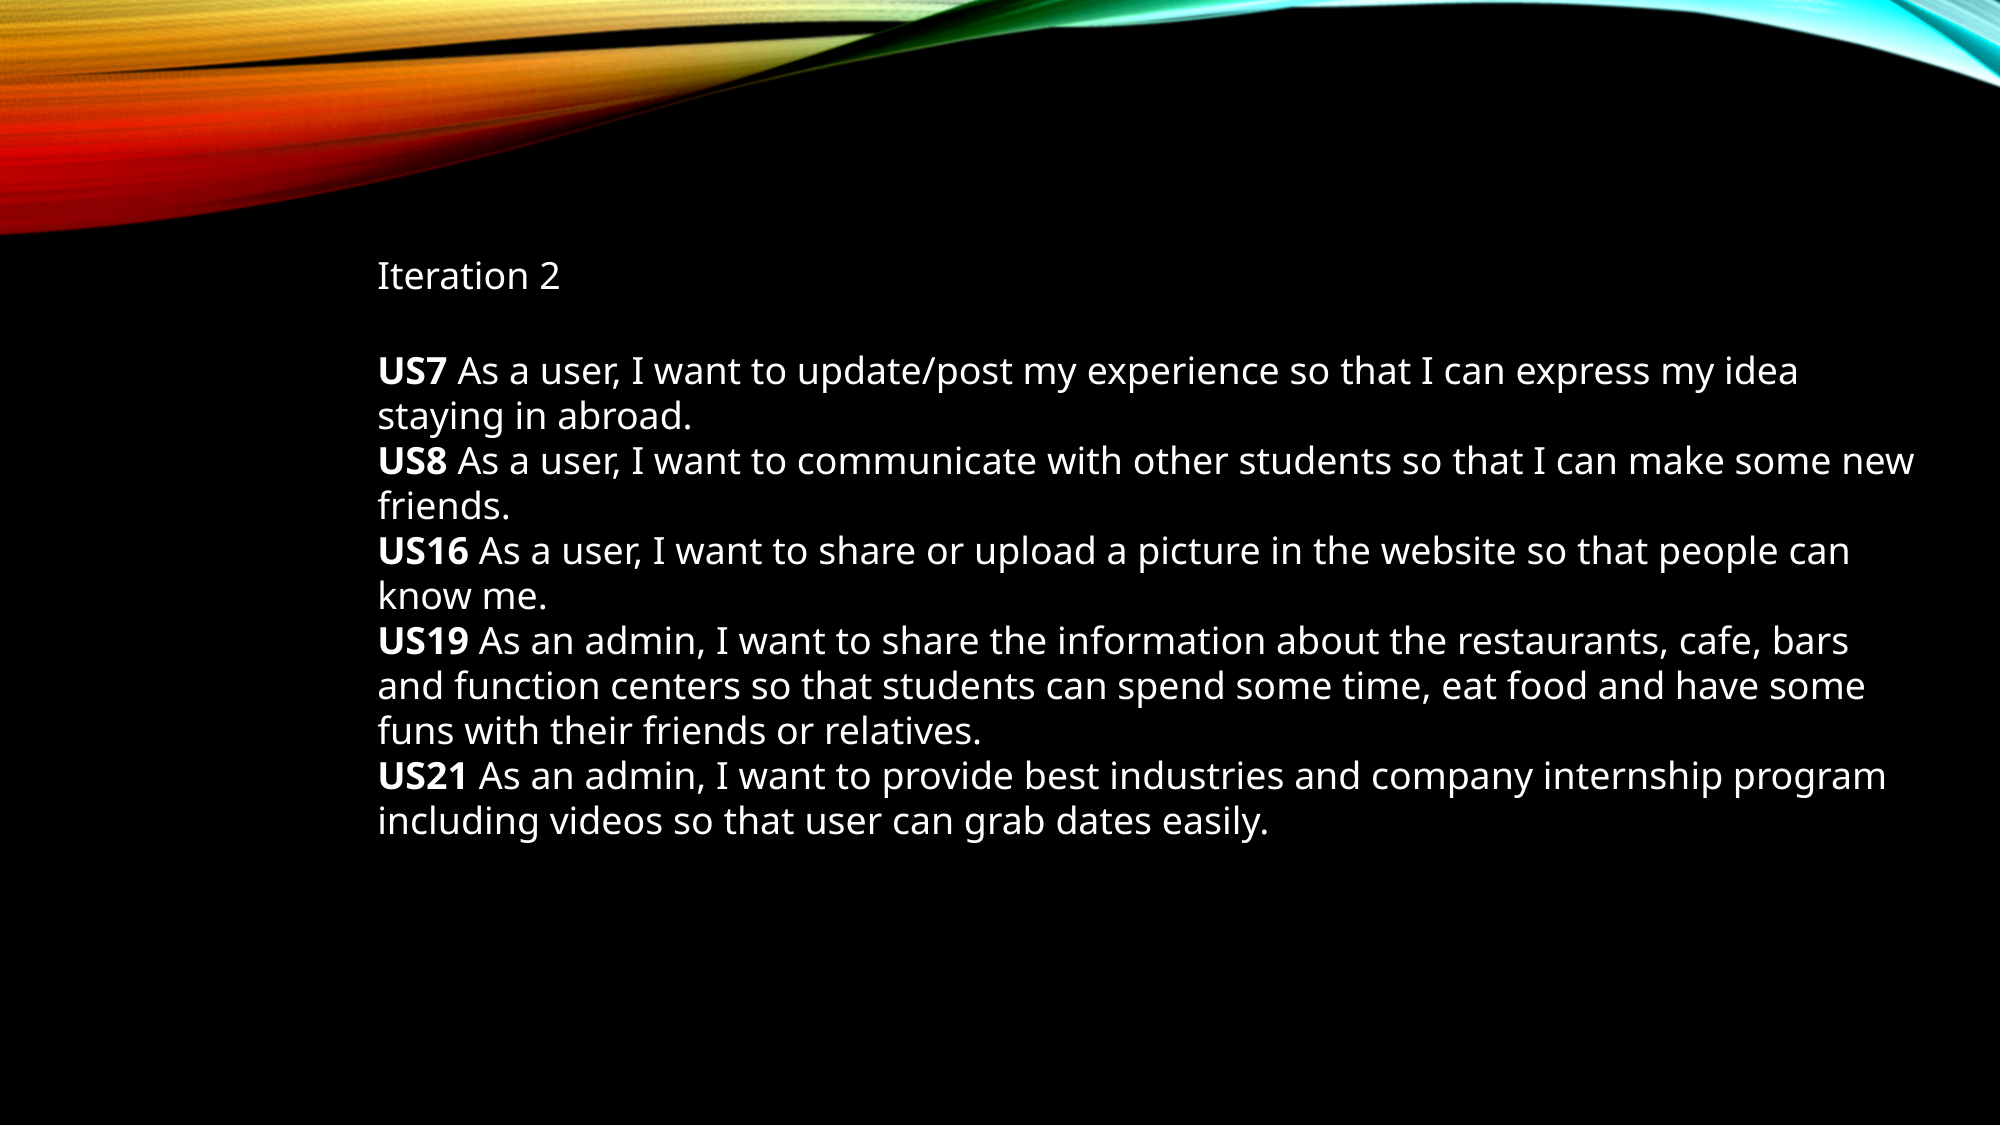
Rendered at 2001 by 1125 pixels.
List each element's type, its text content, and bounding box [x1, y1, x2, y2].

picture [0, 0, 2000, 237]
text_box US7 As a user, I want to update/post my experience so that I can express my idea staying in abroad. US8 As a user, I want to communicate with other students so that I can make some new friends. US16 As a user, I want to share or upload a picture in the website so that people can know me. US19 As an admin, I want to share the information about the restaurants, cafe, bars and function centers so that students can spend some time, eat food and have some funs with their friends or relatives. US21 As an admin, I want to provide best industries and company internship program including videos so that user can grab dates easily. [362, 340, 1934, 895]
text_box Iteration 2 [362, 244, 849, 304]
